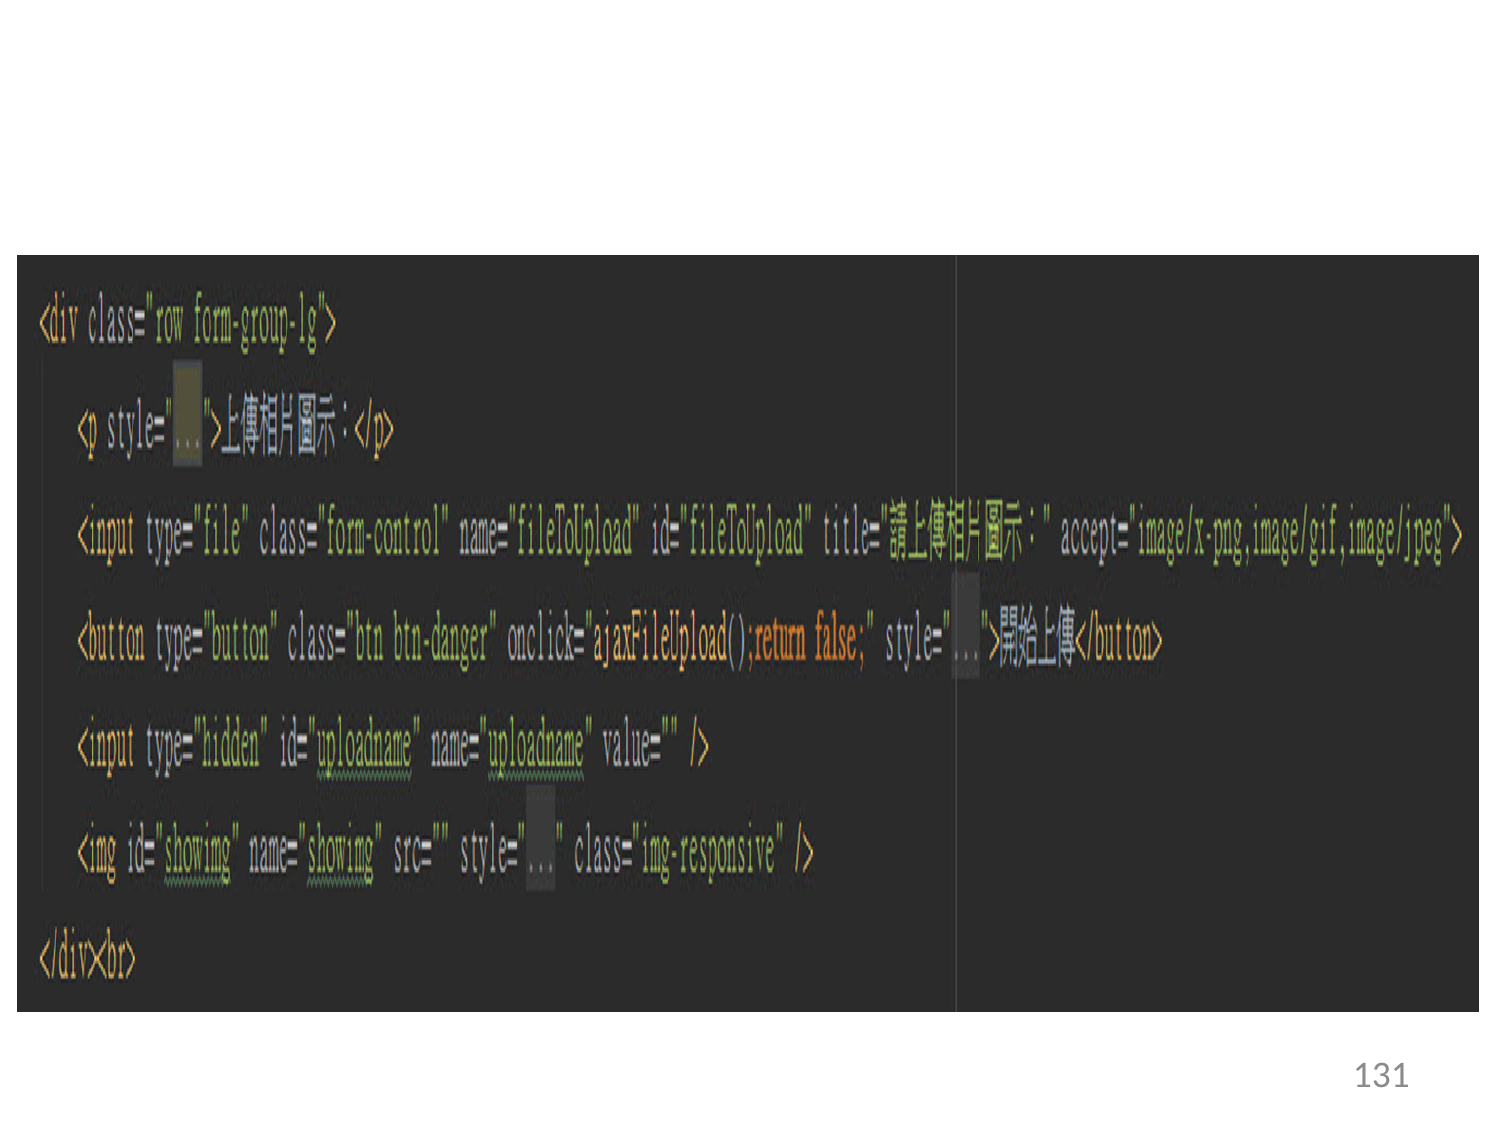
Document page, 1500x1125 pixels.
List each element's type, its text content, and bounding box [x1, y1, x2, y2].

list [17, 255, 1479, 1012]
slide_number 131 [1074, 1042, 1425, 1103]
